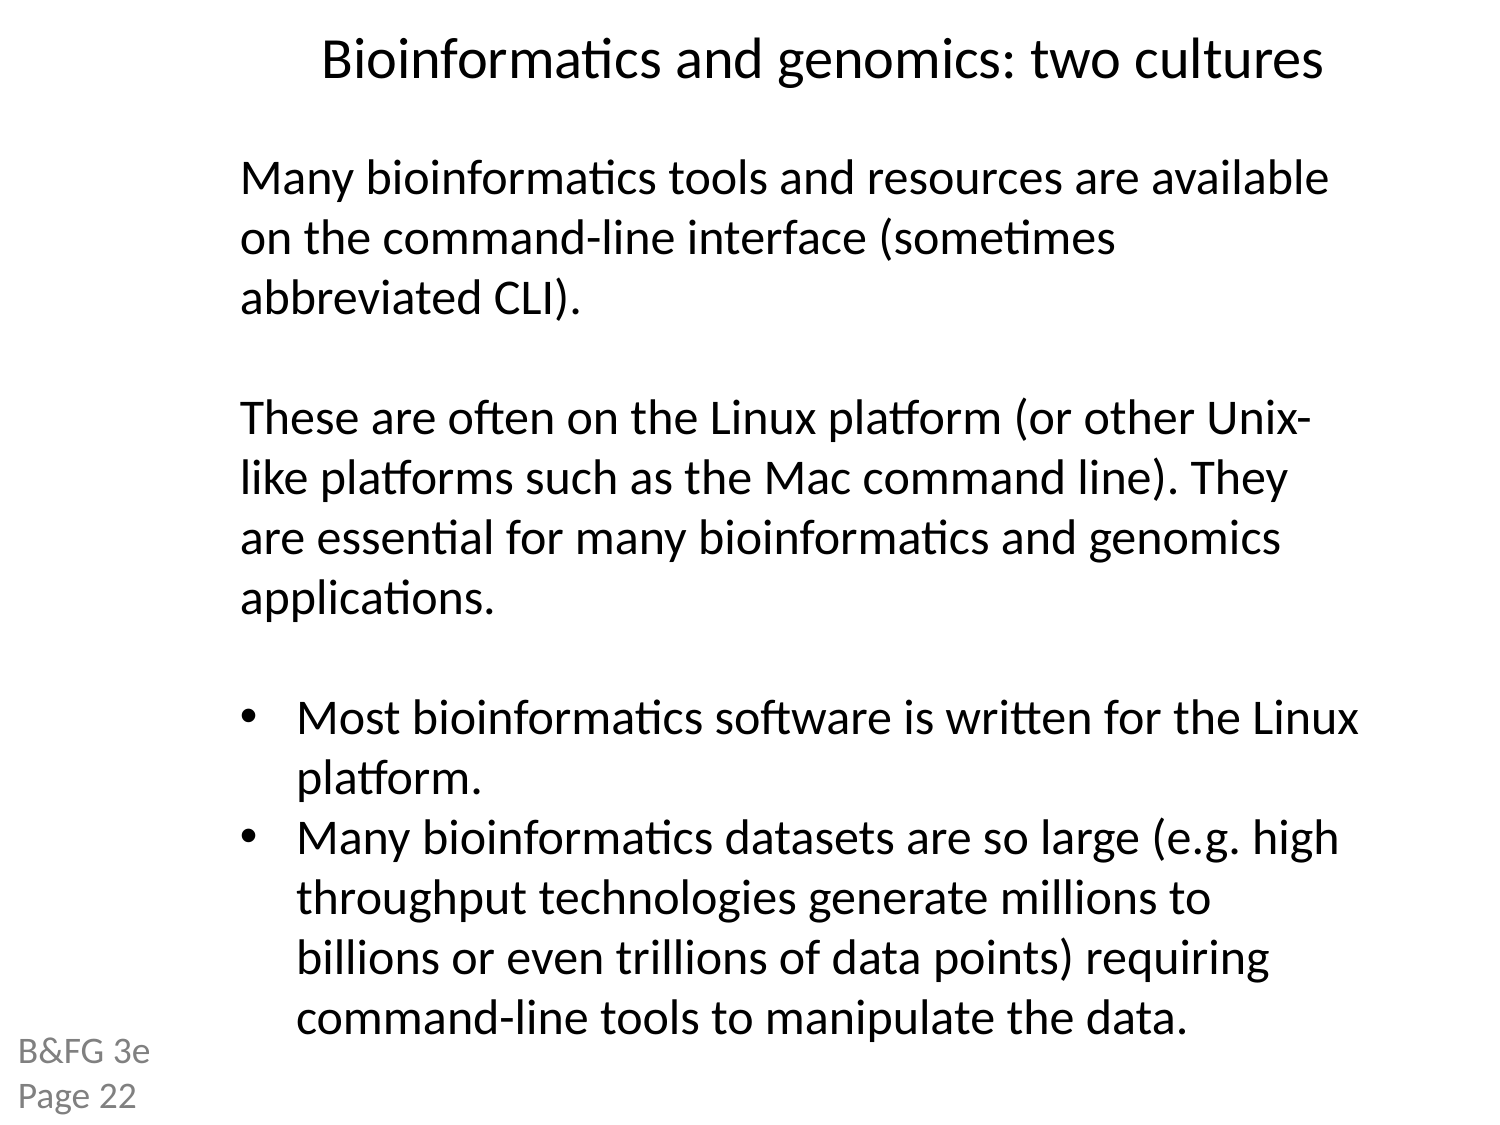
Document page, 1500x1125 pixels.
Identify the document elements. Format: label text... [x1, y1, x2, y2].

text_box Many bioinformatics tools and resources are available on the command-line interface (sometimes abbreviated CLI). These are often on the Linux platform (or other Unix-like platforms such as the Mac command line). They are essential for many bioinformatics and genomics applications. Most bioinformatics software is written for the Linux platform. Many bioinformatics datasets are so large (e.g. high throughput technologies generate millions to billions or even trillions of data points) requiring command-line tools to manipulate the data. [225, 137, 1375, 1053]
text_box Bioinformatics and genomics: two cultures [171, 12, 1475, 98]
text_box B&FG 3e Page 22 [3, 1018, 166, 1124]
